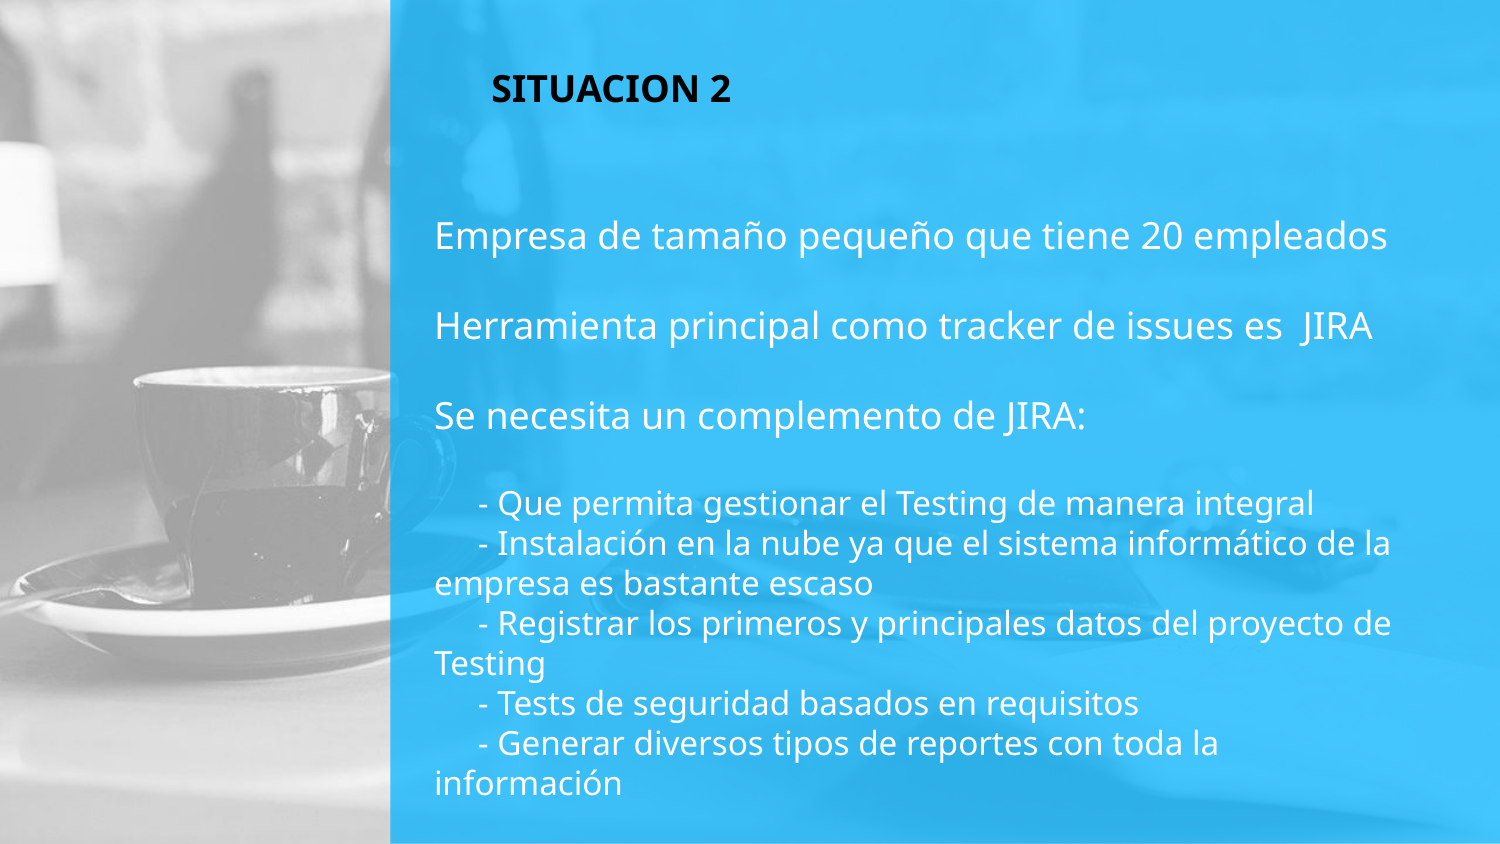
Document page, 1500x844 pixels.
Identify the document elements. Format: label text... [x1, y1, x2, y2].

title SITUACION 2 [476, 49, 1415, 133]
list Empresa de tamaño pequeño que tiene 20 empleados Herramienta principal como tracker de issues es JIRA Se necesita un complemento de JIRA: - Que permita gestionar el Testing de manera integral - Instalación en la nube ya que el sistema informático de la empresa es bastante escaso - Registrar los primeros y principales datos del proyecto de Testing - Tests de seguridad basados en requisitos - Generar diversos tipos de reportes con toda la información [419, 197, 1415, 761]
picture [390, 0, 1500, 844]
